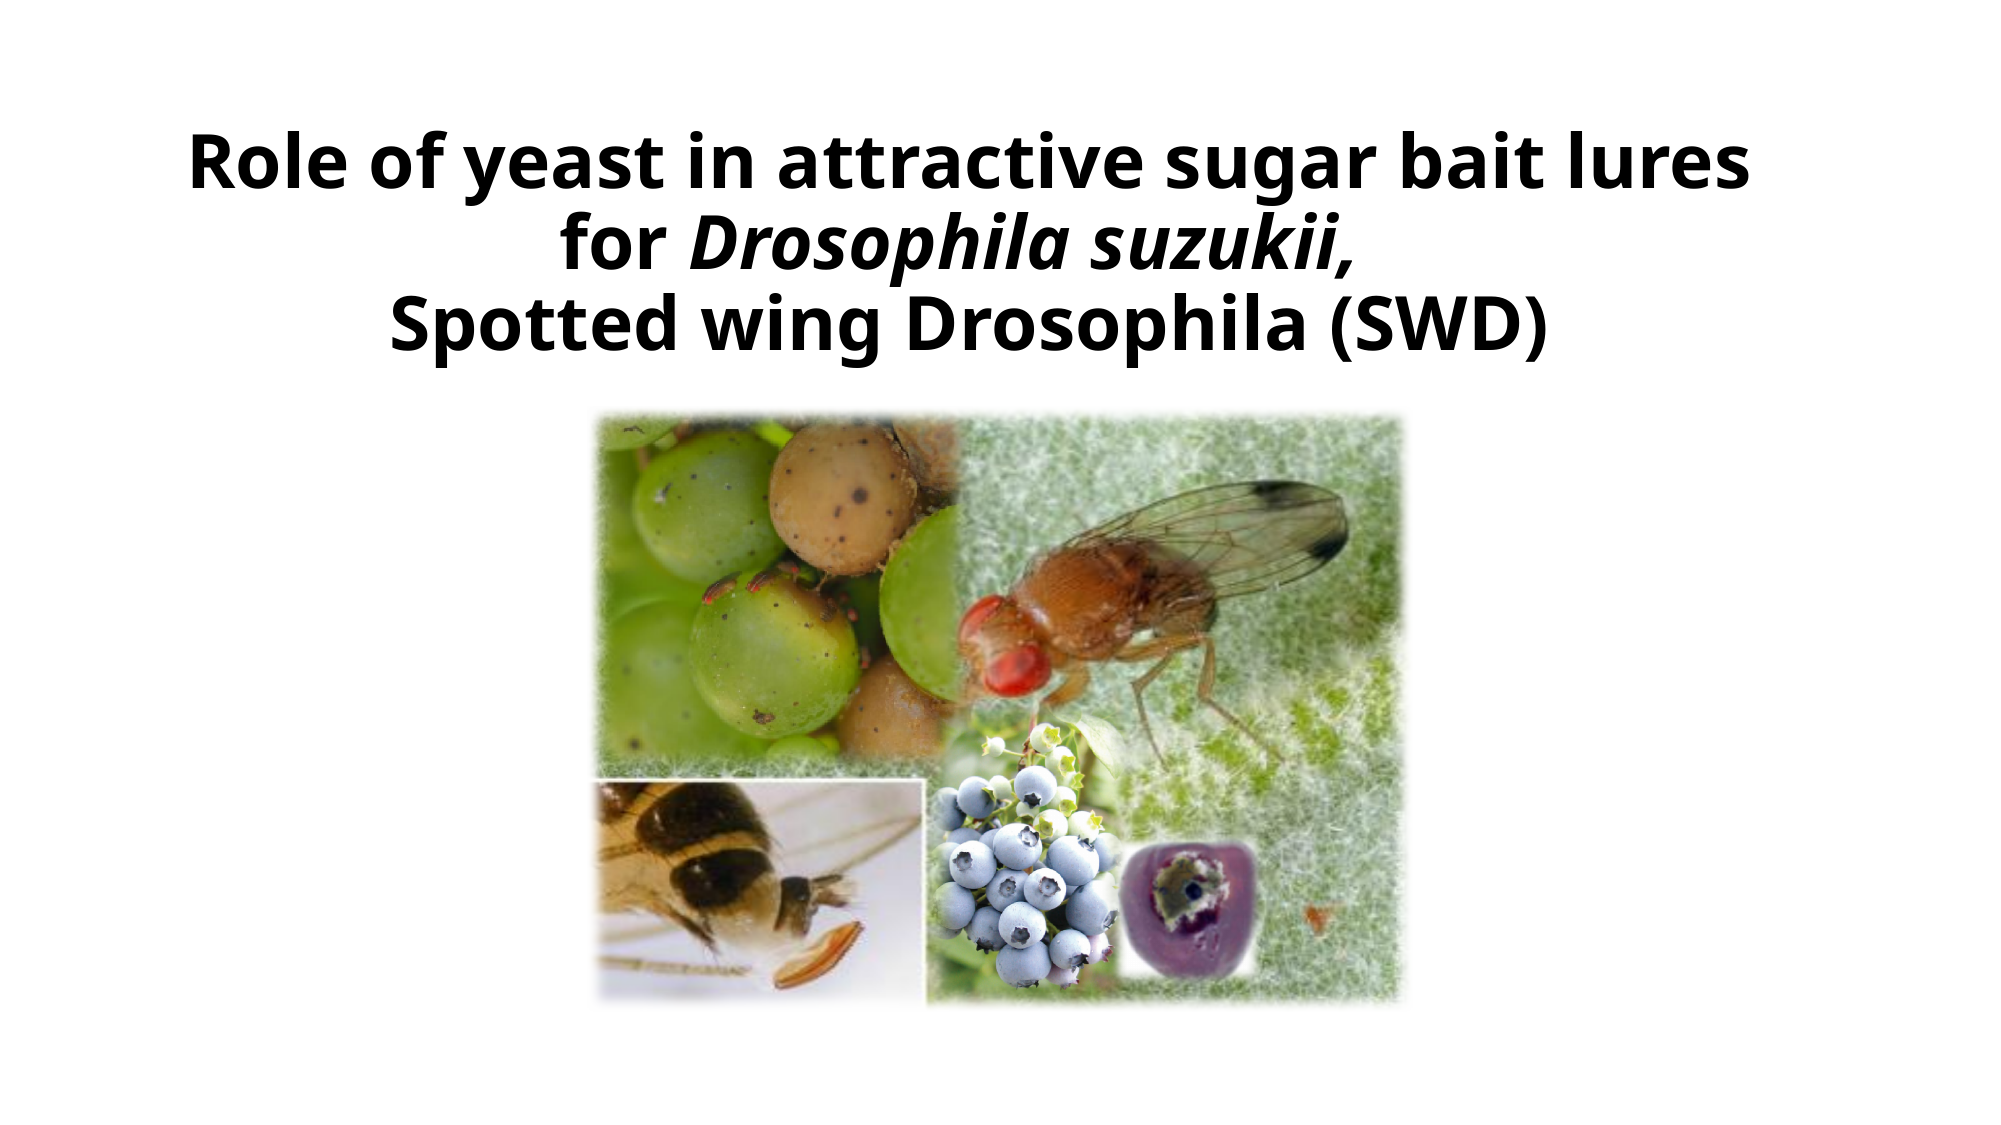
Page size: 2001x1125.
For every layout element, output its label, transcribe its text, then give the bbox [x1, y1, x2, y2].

title Role of yeast in attractive sugar bait lures for Drosophila suzukii, Spotted wing Drosophila (SWD) [132, 83, 1807, 407]
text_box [587, 405, 1413, 1013]
